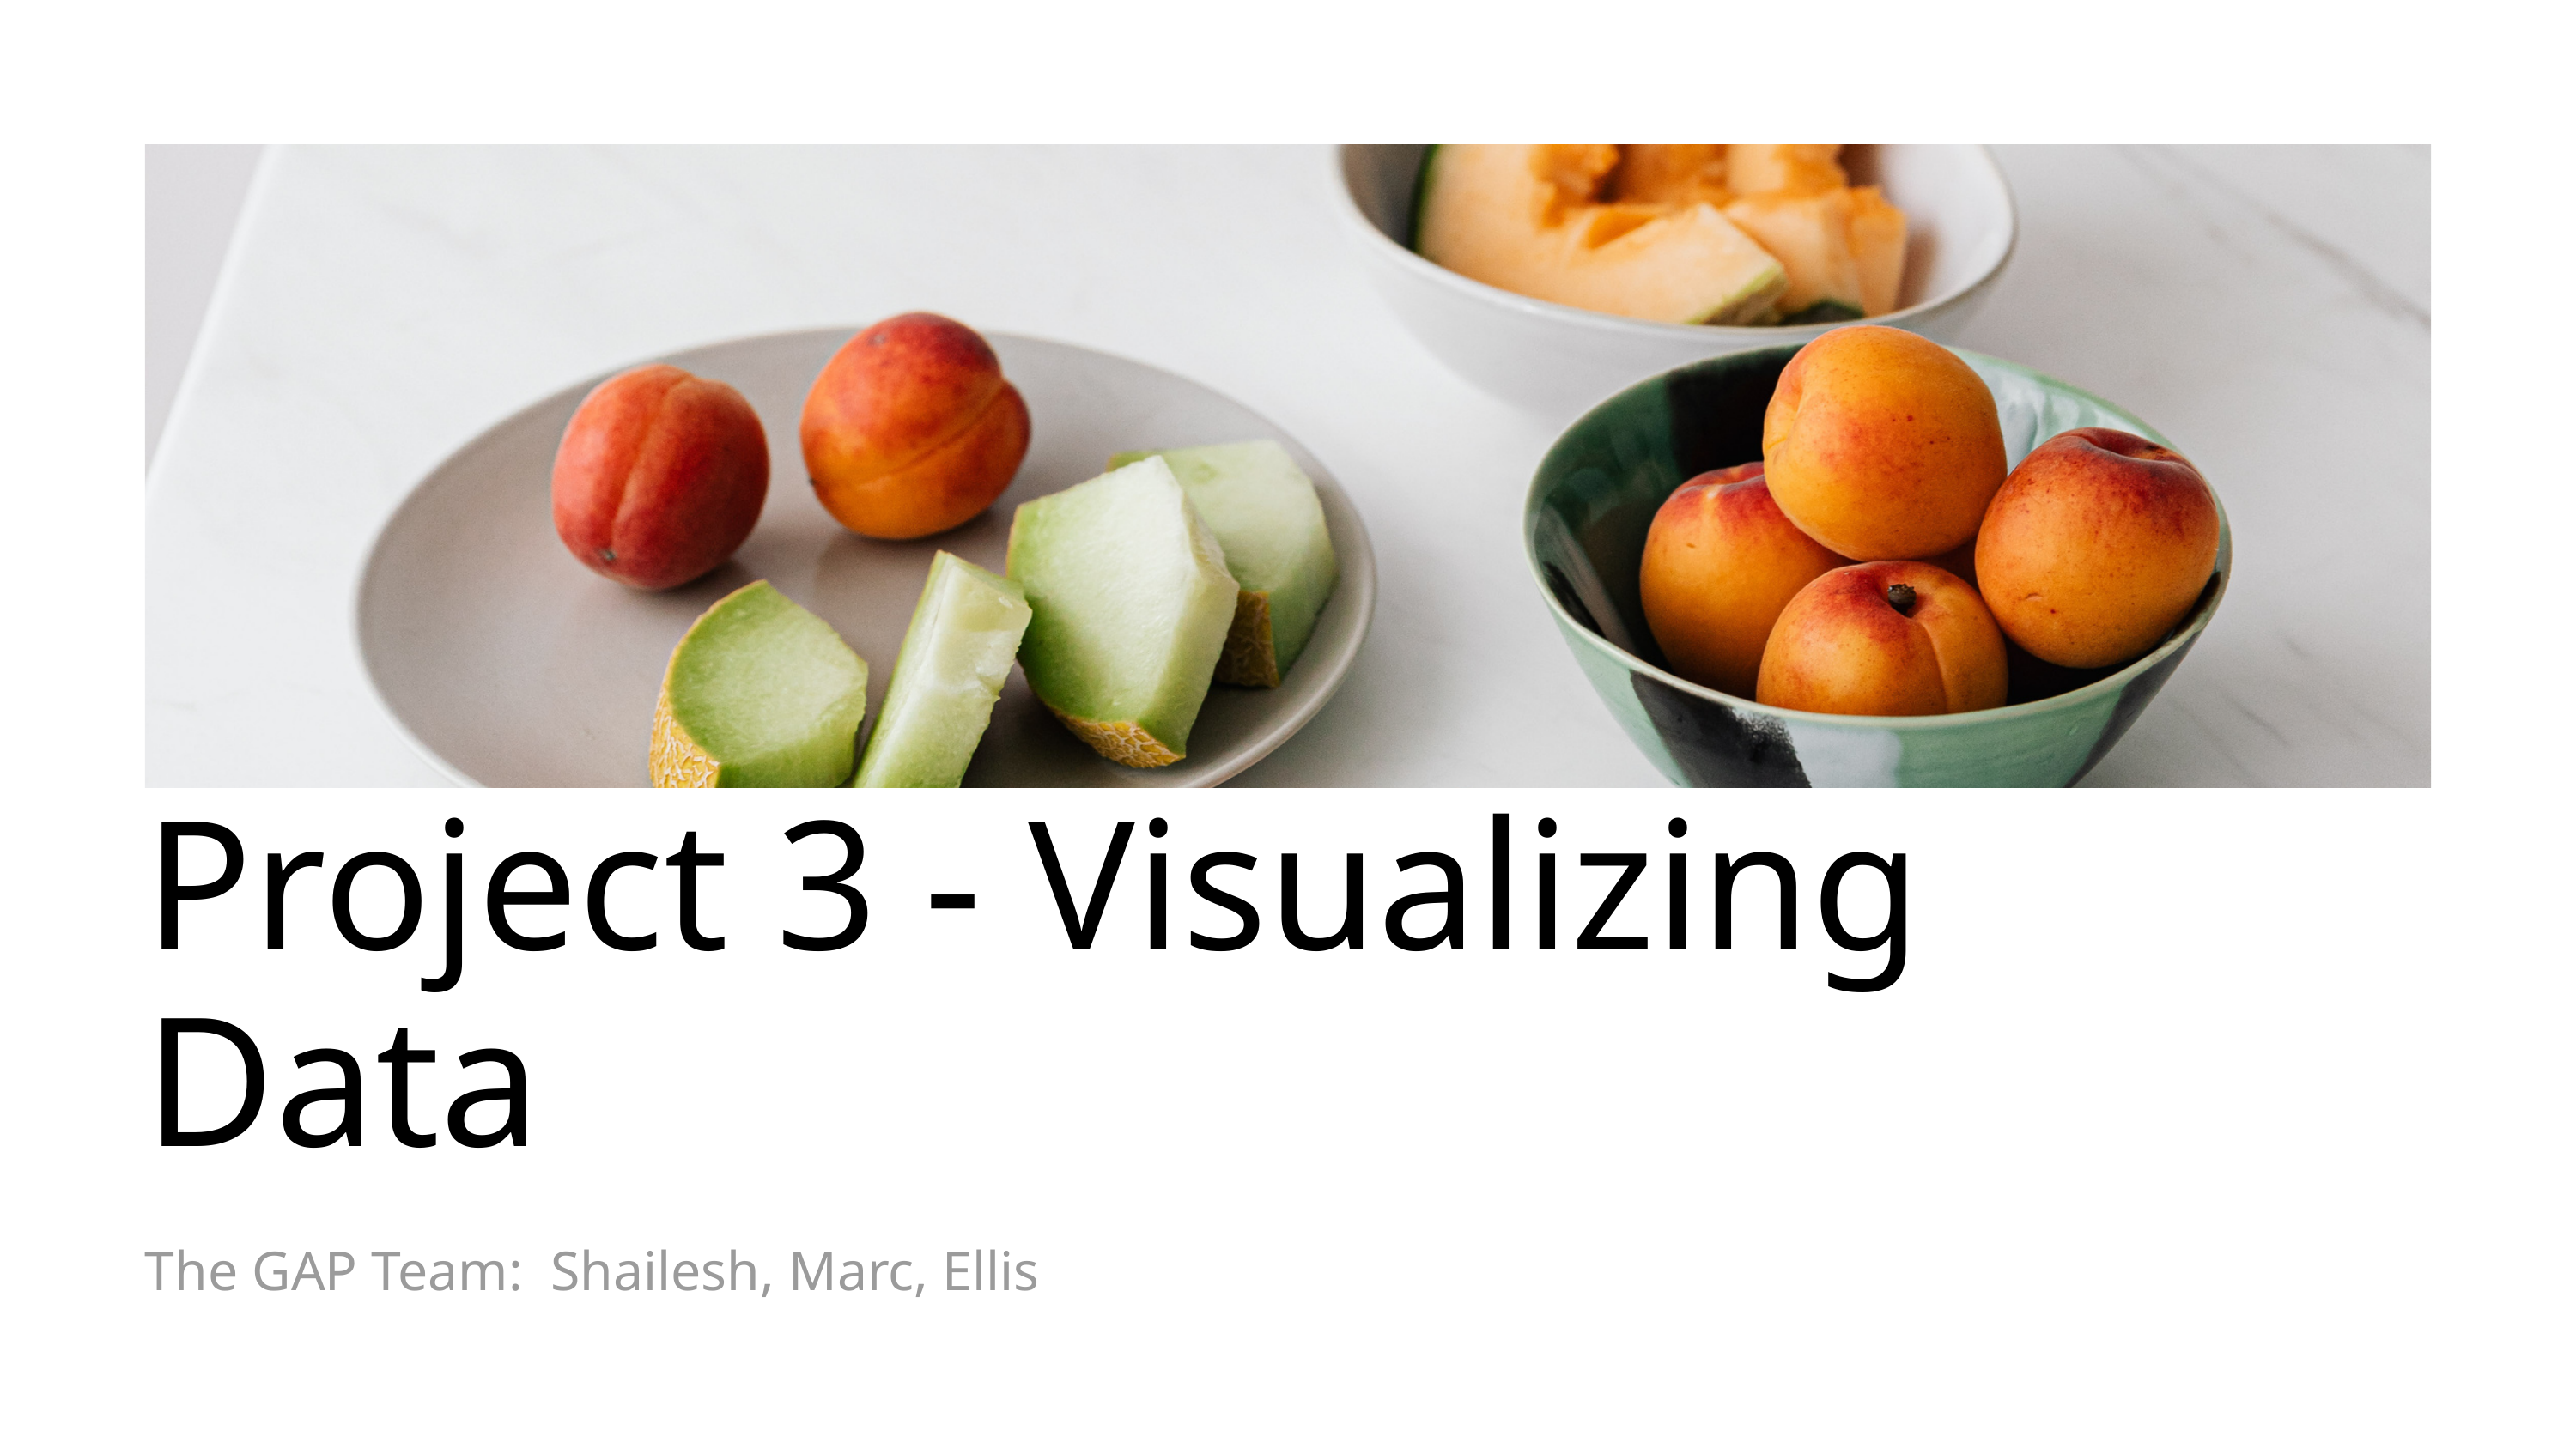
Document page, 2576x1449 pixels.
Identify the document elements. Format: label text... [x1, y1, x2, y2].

text_box Project 3 - Visualizing Data [144, 797, 1988, 1182]
text_box The GAP Team: Shailesh, Marc, Ellis [144, 1236, 1988, 1301]
picture [144, 144, 2432, 788]
